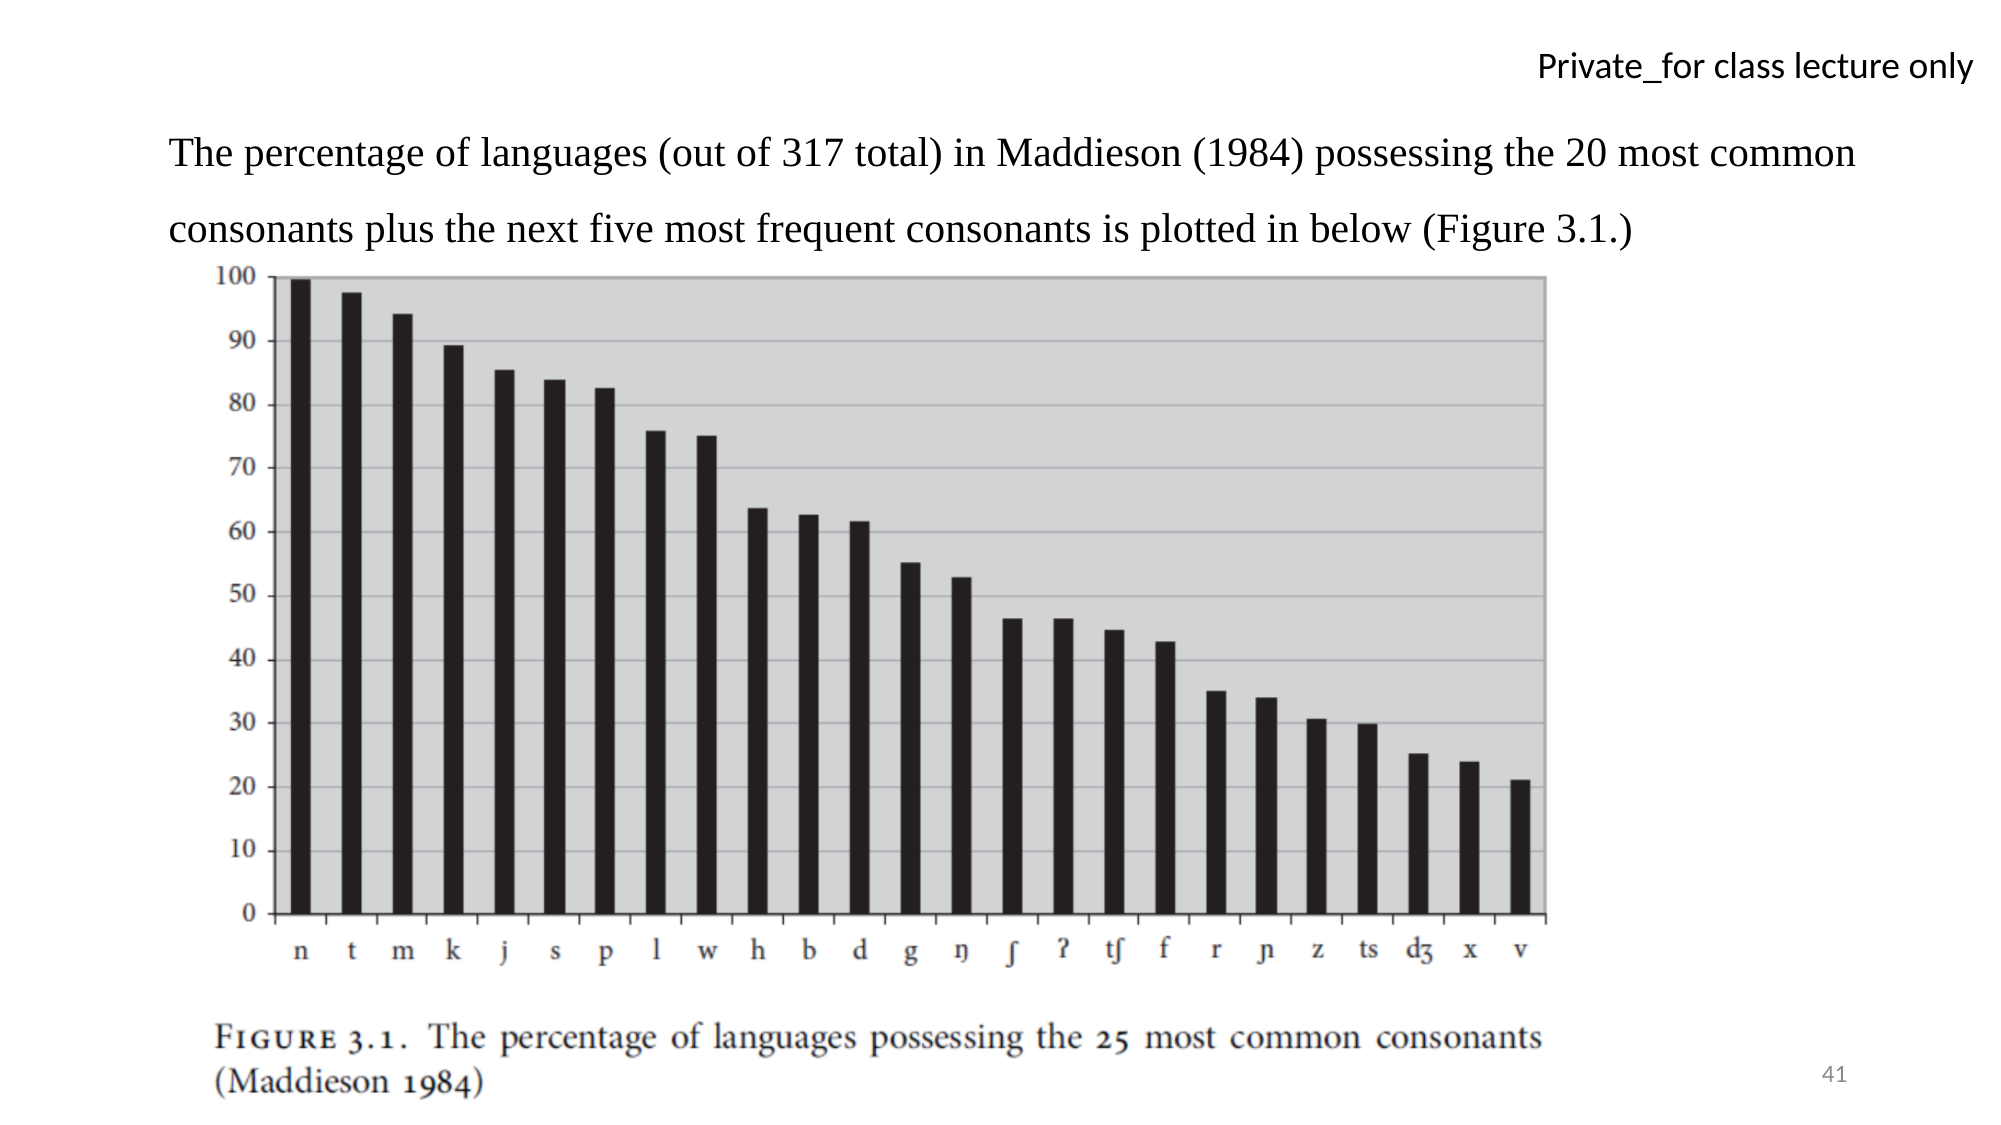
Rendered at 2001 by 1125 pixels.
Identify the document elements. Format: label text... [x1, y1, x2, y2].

picture [200, 253, 1561, 1103]
subtitle The percentage of languages (out of 317 total) in Maddieson (1984) possessing the 20 most common consonants plus the next five most frequent consonants is plotted in below (Figure 3.1.) [153, 92, 1988, 1043]
slide_number 41 [1561, 1042, 1863, 1103]
